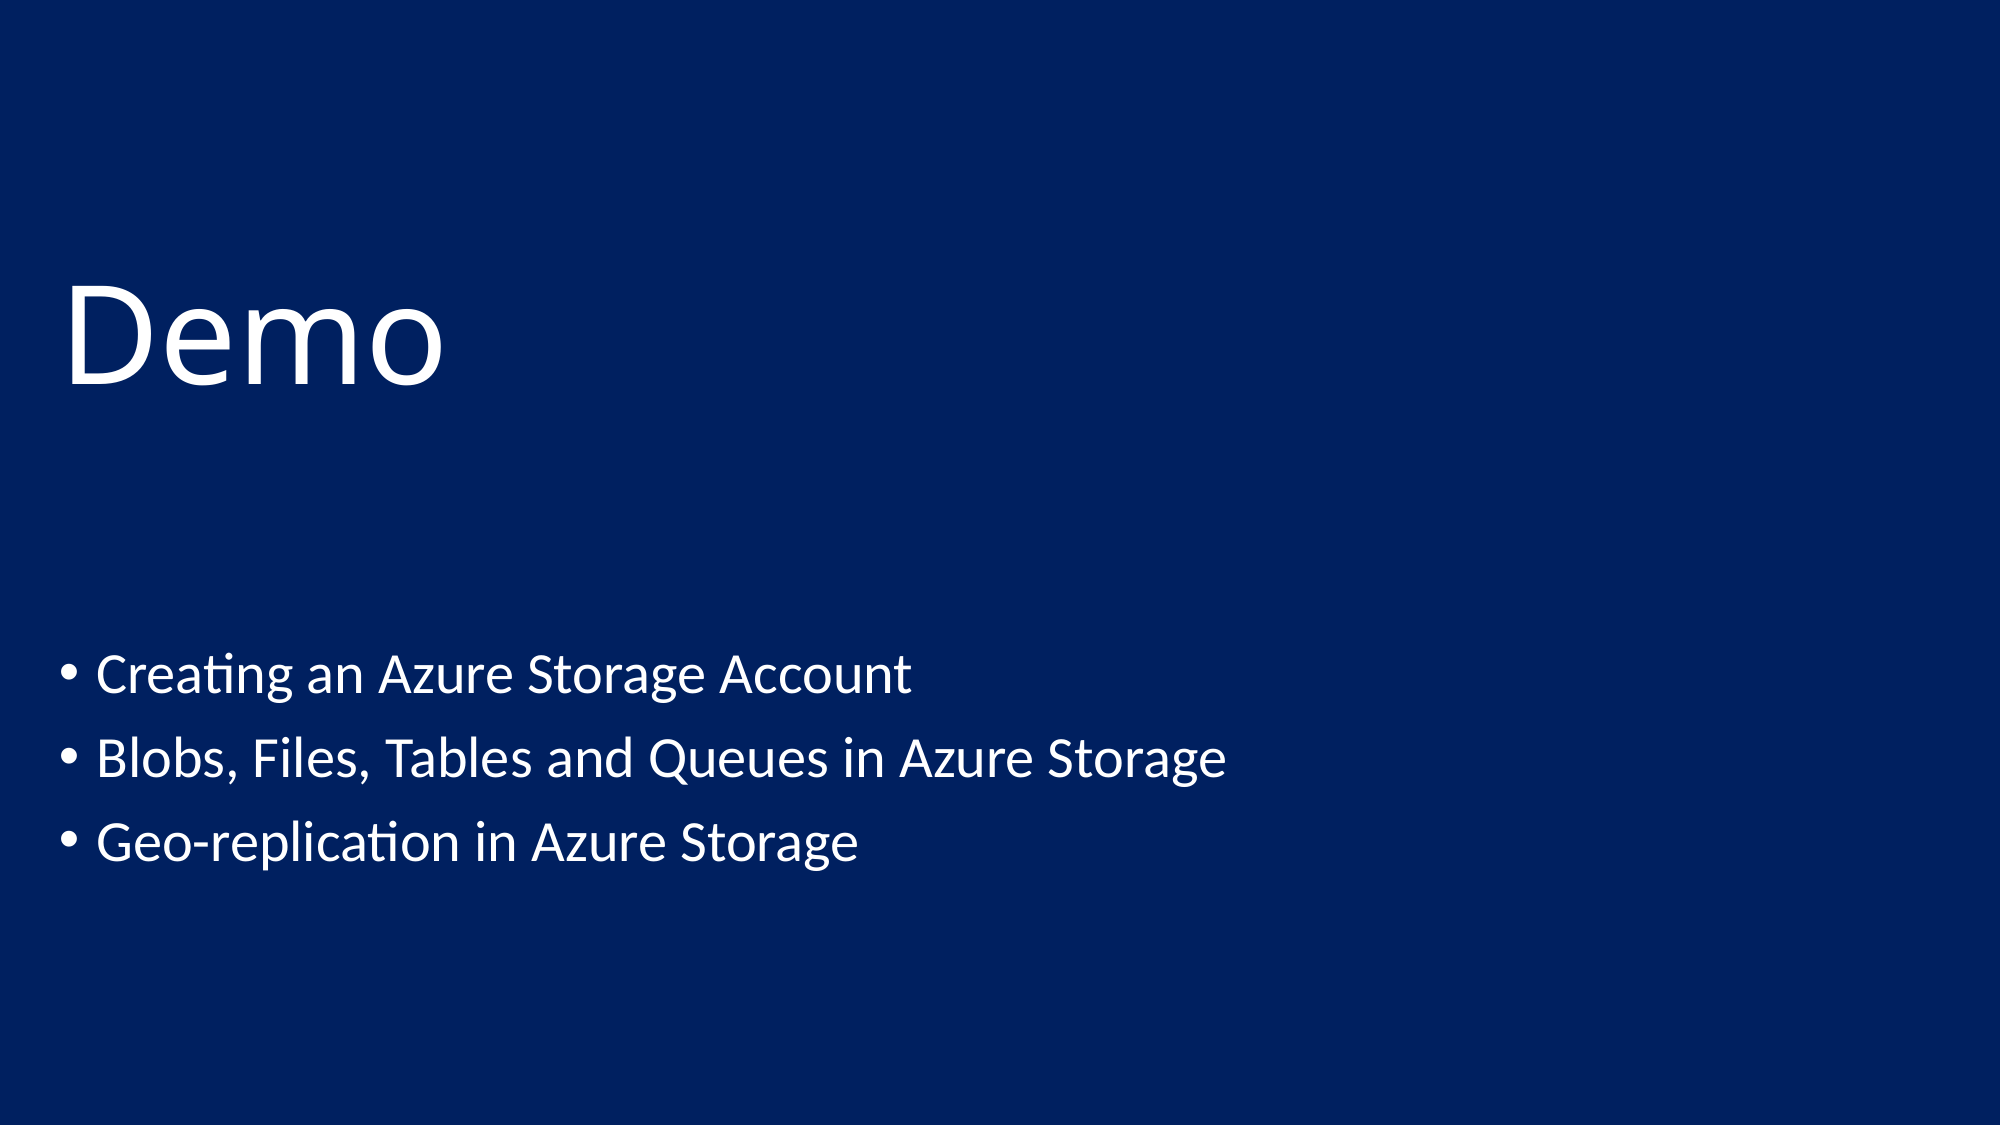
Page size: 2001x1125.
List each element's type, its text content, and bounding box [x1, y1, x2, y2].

text_box Creating an Azure Storage Account Blobs, Files, Tables and Queues in Azure Storage Geo-replication in Azure Storage [44, 635, 1613, 931]
title Demo [44, 118, 1368, 562]
